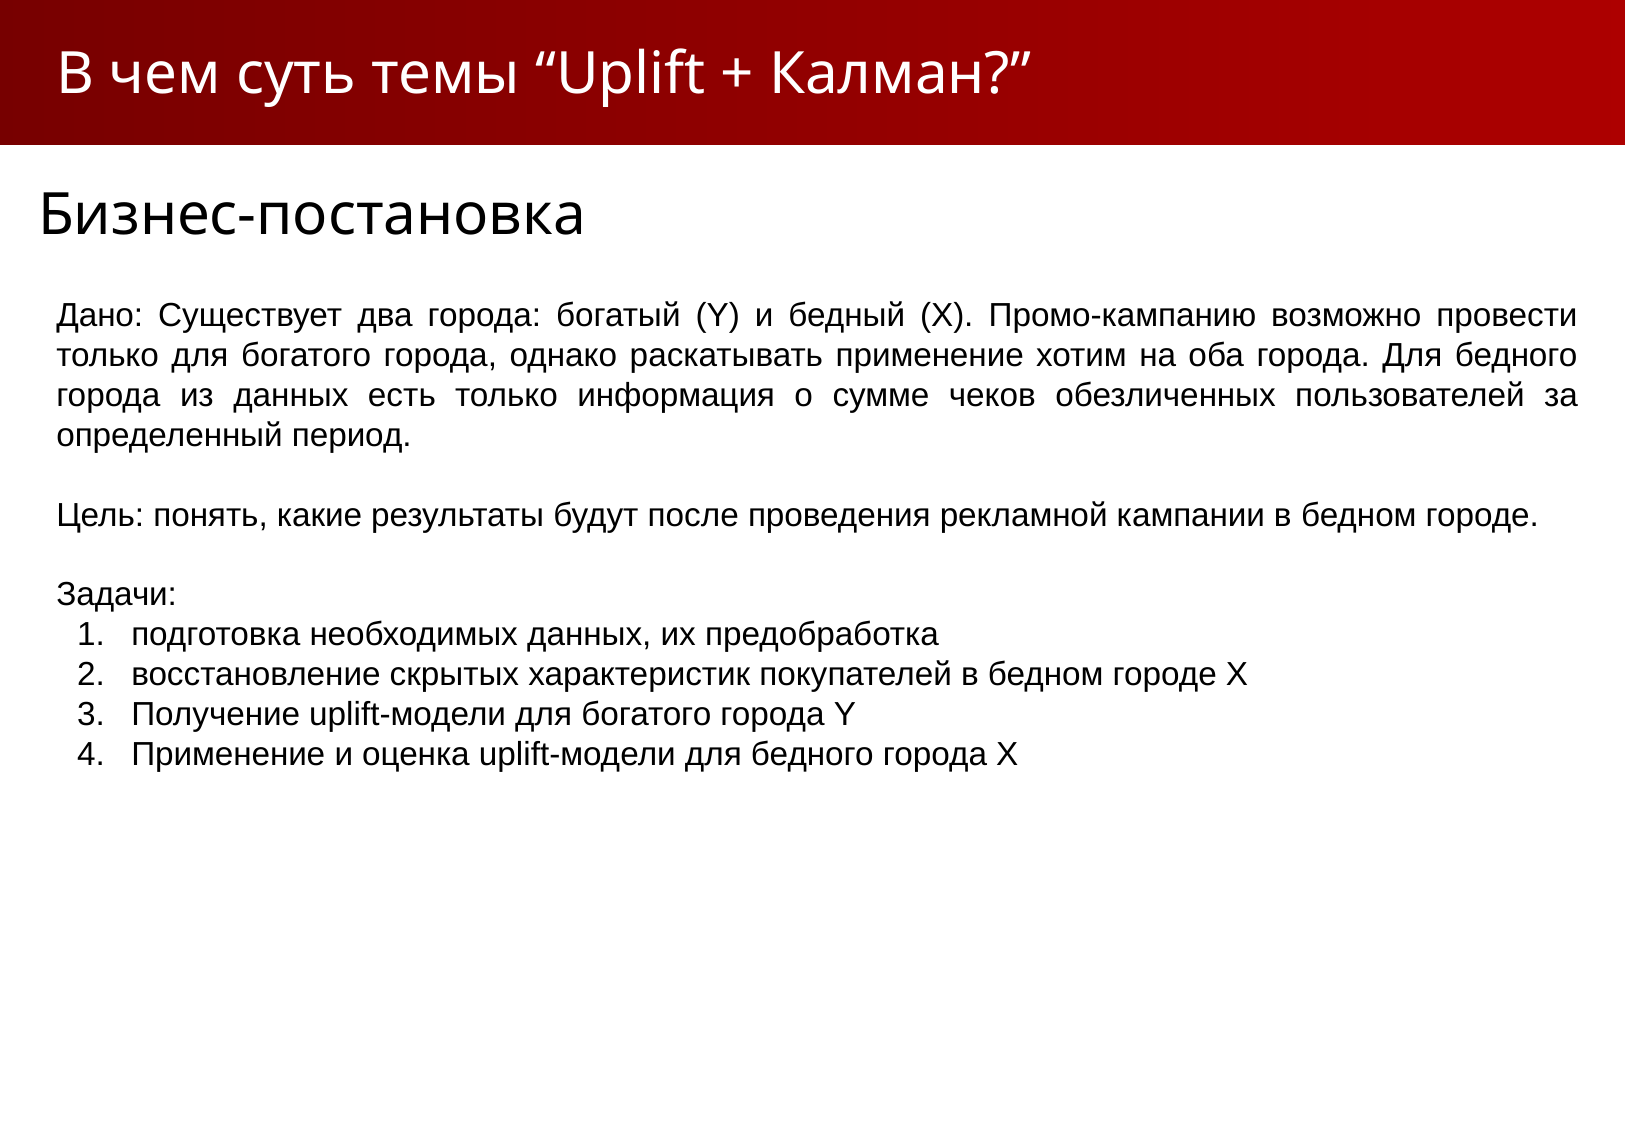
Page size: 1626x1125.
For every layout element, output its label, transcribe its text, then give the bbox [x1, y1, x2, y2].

text_box Дано: Существует два города: богатый (Y) и бедный (X). Промо-кампанию возможно провести только для богатого города, однако раскатывать применение хотим на оба города. Для бедного города из данных есть только информация о сумме чеков обезличенных пользователей за определенный период. Цель: понять, какие результаты будут после проведения рекламной кампании в бедном городе. Задачи: подготовка необходимых данных, их предобработка восстановление скрытых характеристик покупателей в бедном городе X Получение uplift-модели для богатого города Y Применение и оценка uplift-модели для бедного города X [41, 278, 1595, 828]
text_box В чем суть темы “Uplift + Калман?” [41, 27, 1555, 113]
text_box Бизнес-постановка [23, 168, 1538, 254]
text_box [0, 0, 1625, 145]
